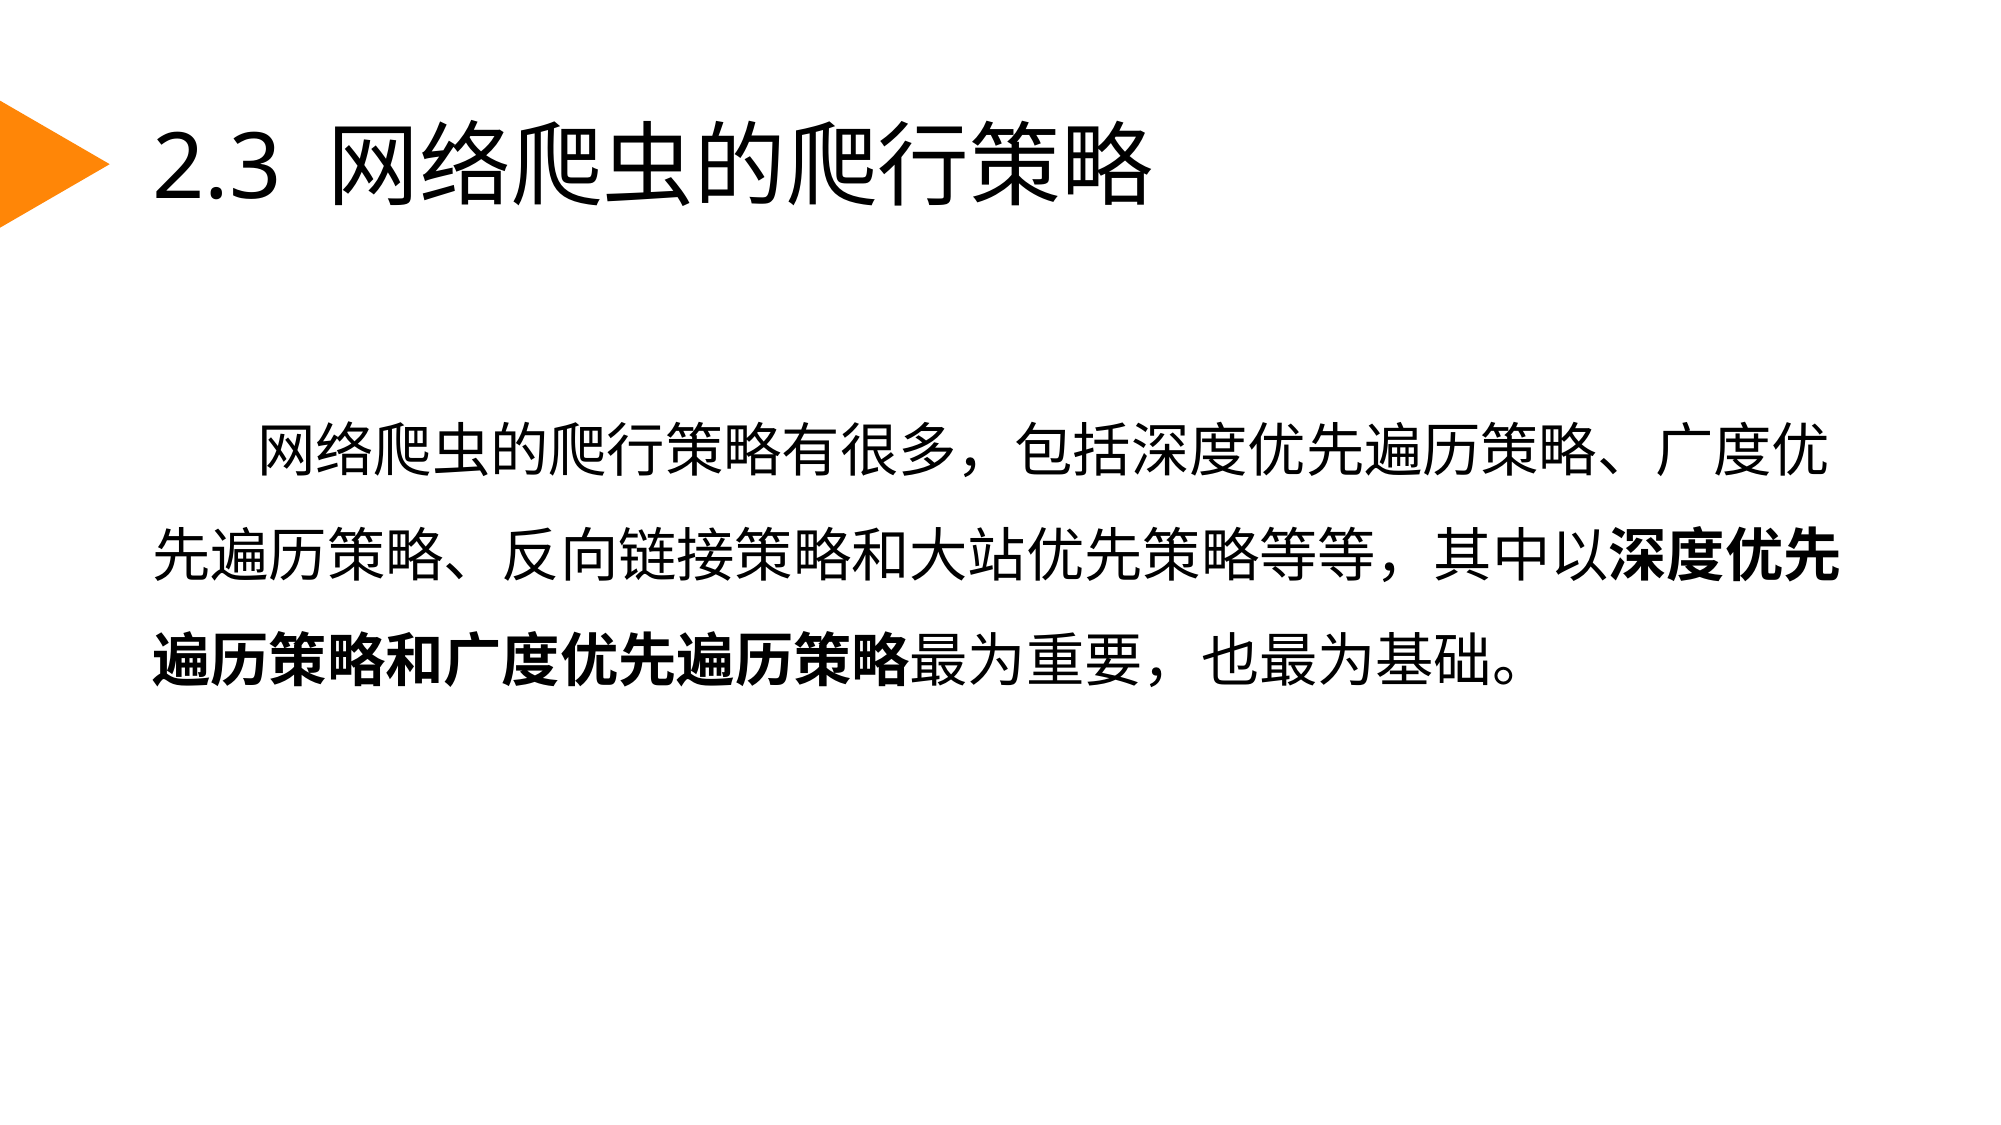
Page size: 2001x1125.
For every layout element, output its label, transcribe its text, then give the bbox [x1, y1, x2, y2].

list 网络爬虫的爬行策略有很多，包括深度优先遍历策略、广度优先遍历策略、反向链接策略和大站优先策略等等，其中以深度优先遍历策略和广度优先遍历策略最为重要，也最为基础。 [137, 371, 1863, 701]
title 2.3 网络爬虫的爬行策略 [137, 59, 1863, 278]
text_box [0, 100, 110, 228]
